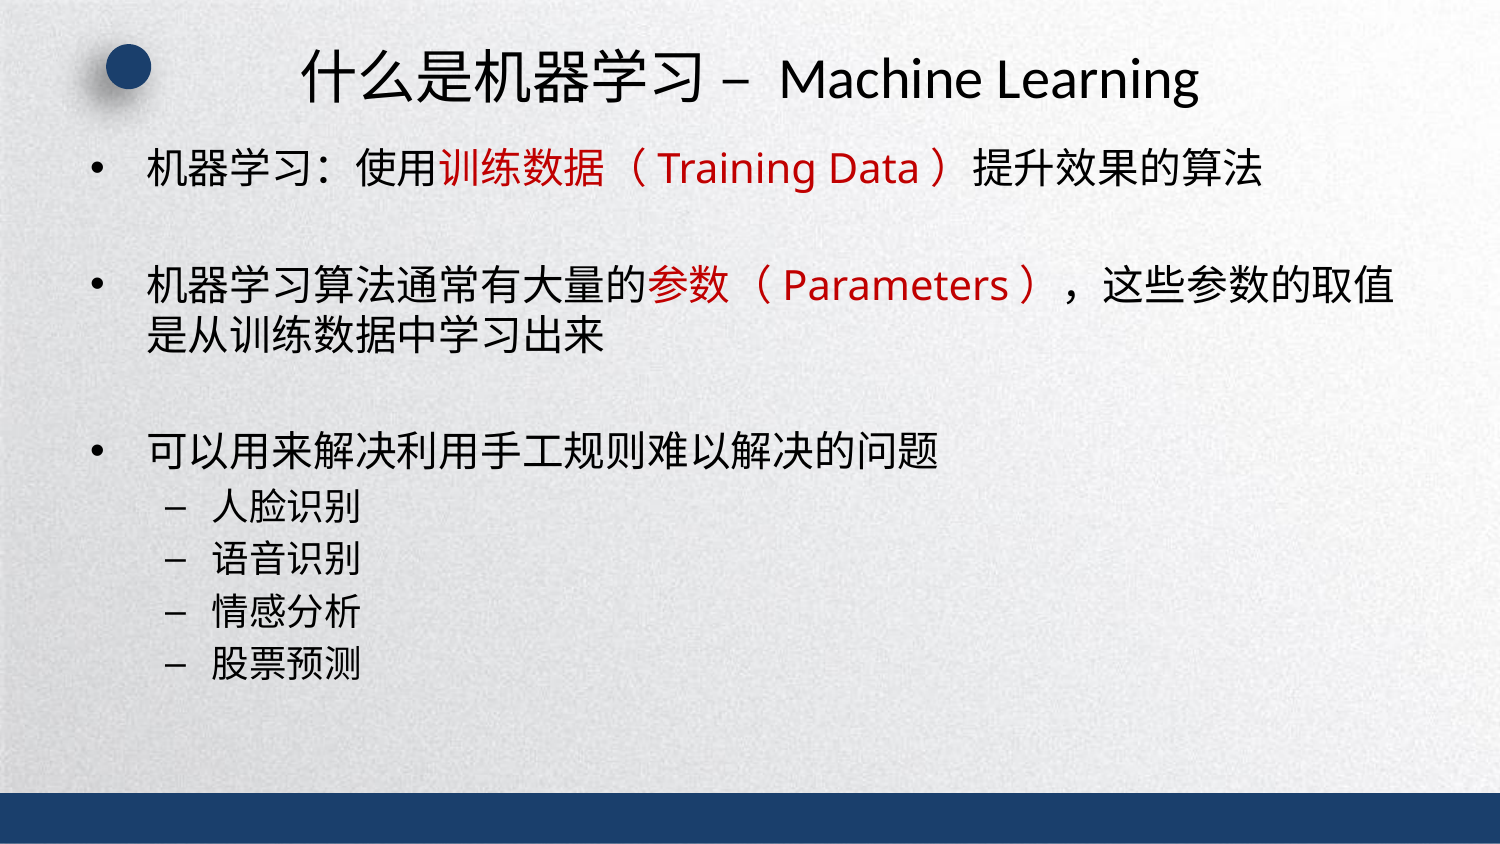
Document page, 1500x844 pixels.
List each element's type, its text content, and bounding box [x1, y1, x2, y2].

title 什么是机器学习 – Machine Learning [75, 33, 1425, 116]
list 机器学习：使用训练数据（Training Data）提升效果的算法 机器学习算法通常有大量的参数（Parameters），这些参数的取值是从训练数据中学习出来 可以用来解决利用手工规则难以解决的问题 人脸识别 语音识别 情感分析 股票预测 [75, 134, 1425, 781]
picture [0, 0, 1500, 793]
